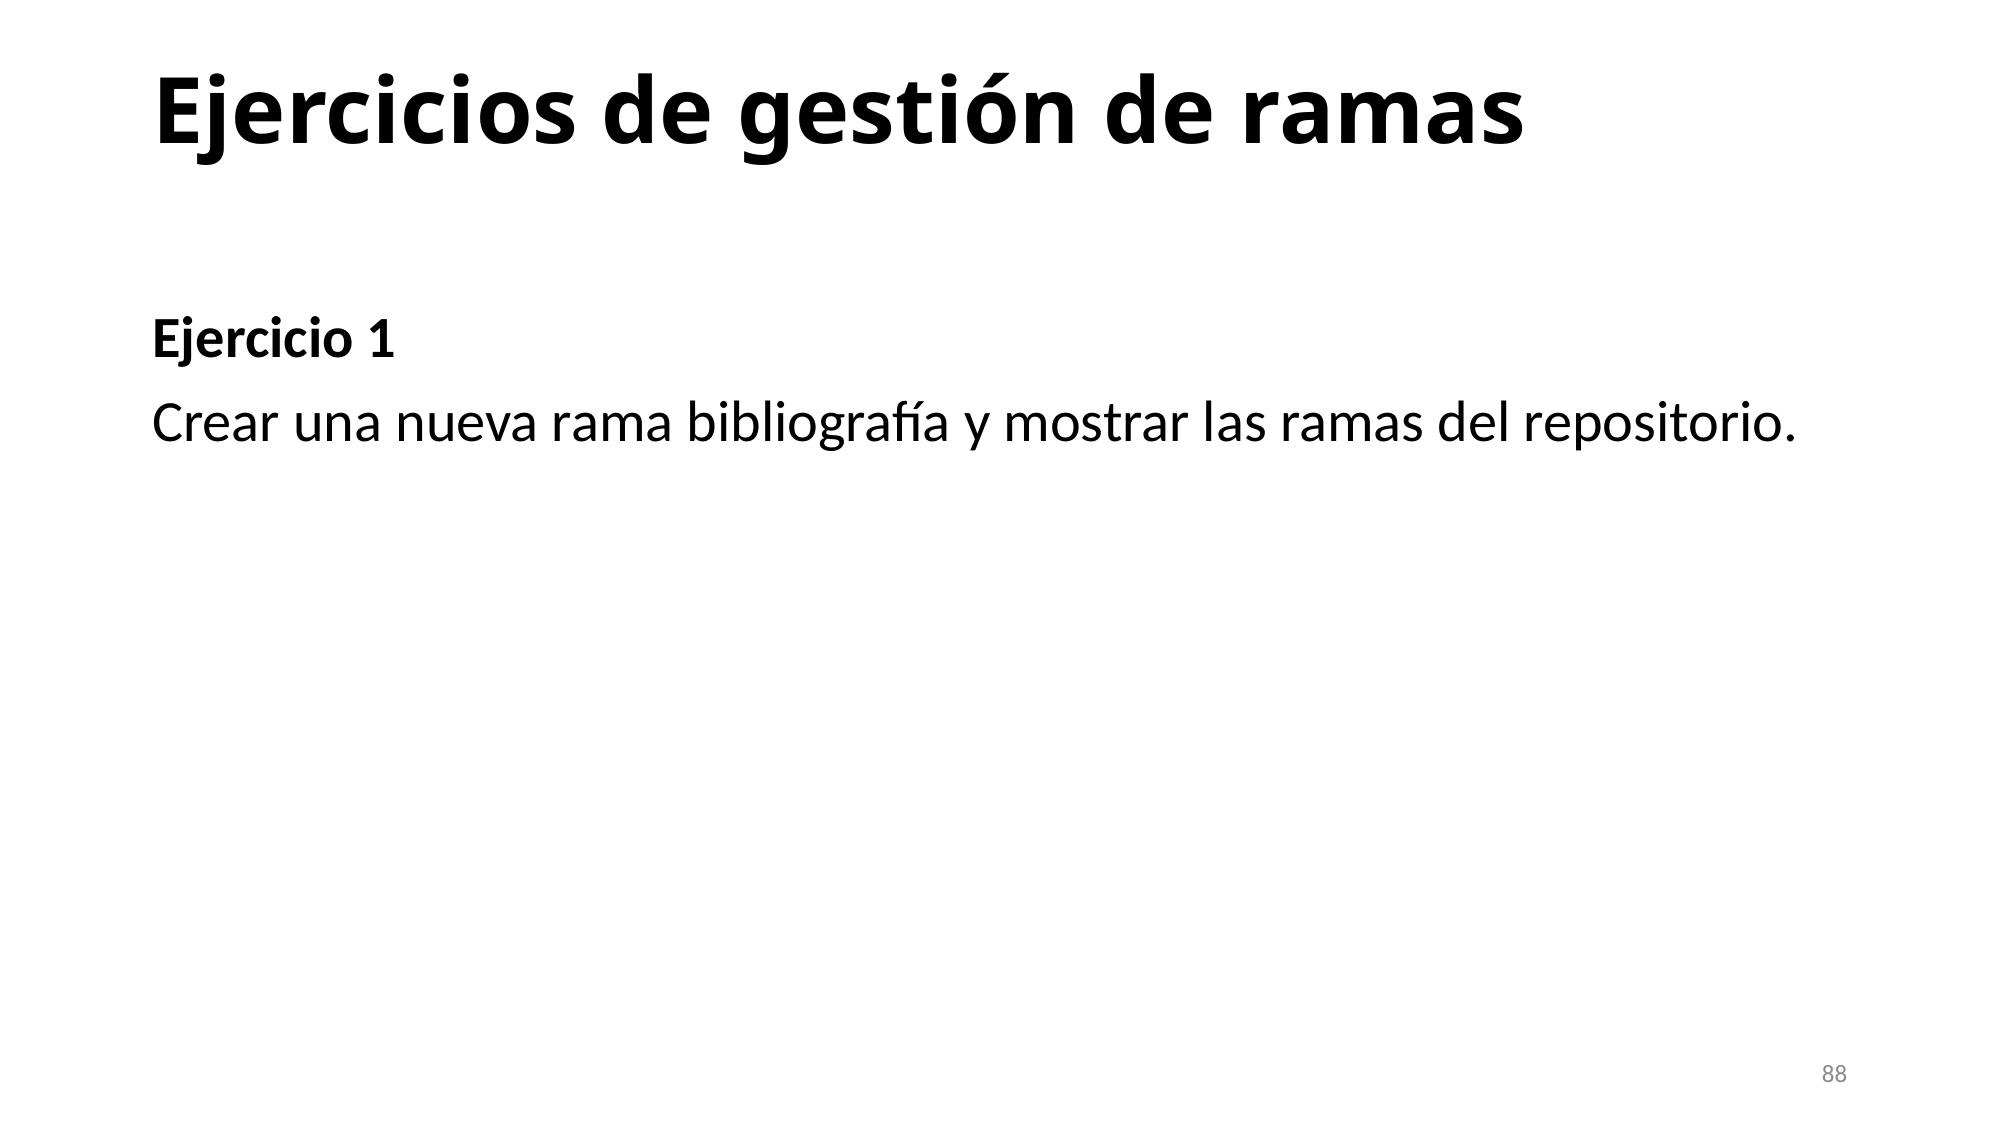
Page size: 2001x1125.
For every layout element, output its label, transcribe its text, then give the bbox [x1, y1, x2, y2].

slide_number 88 [1412, 1042, 1863, 1103]
title Ejercicios de gestión de ramas [137, 59, 1863, 278]
list Ejercicio 1 Crear una nueva rama bibliografía y mostrar las ramas del repositorio. [137, 299, 1863, 1014]
